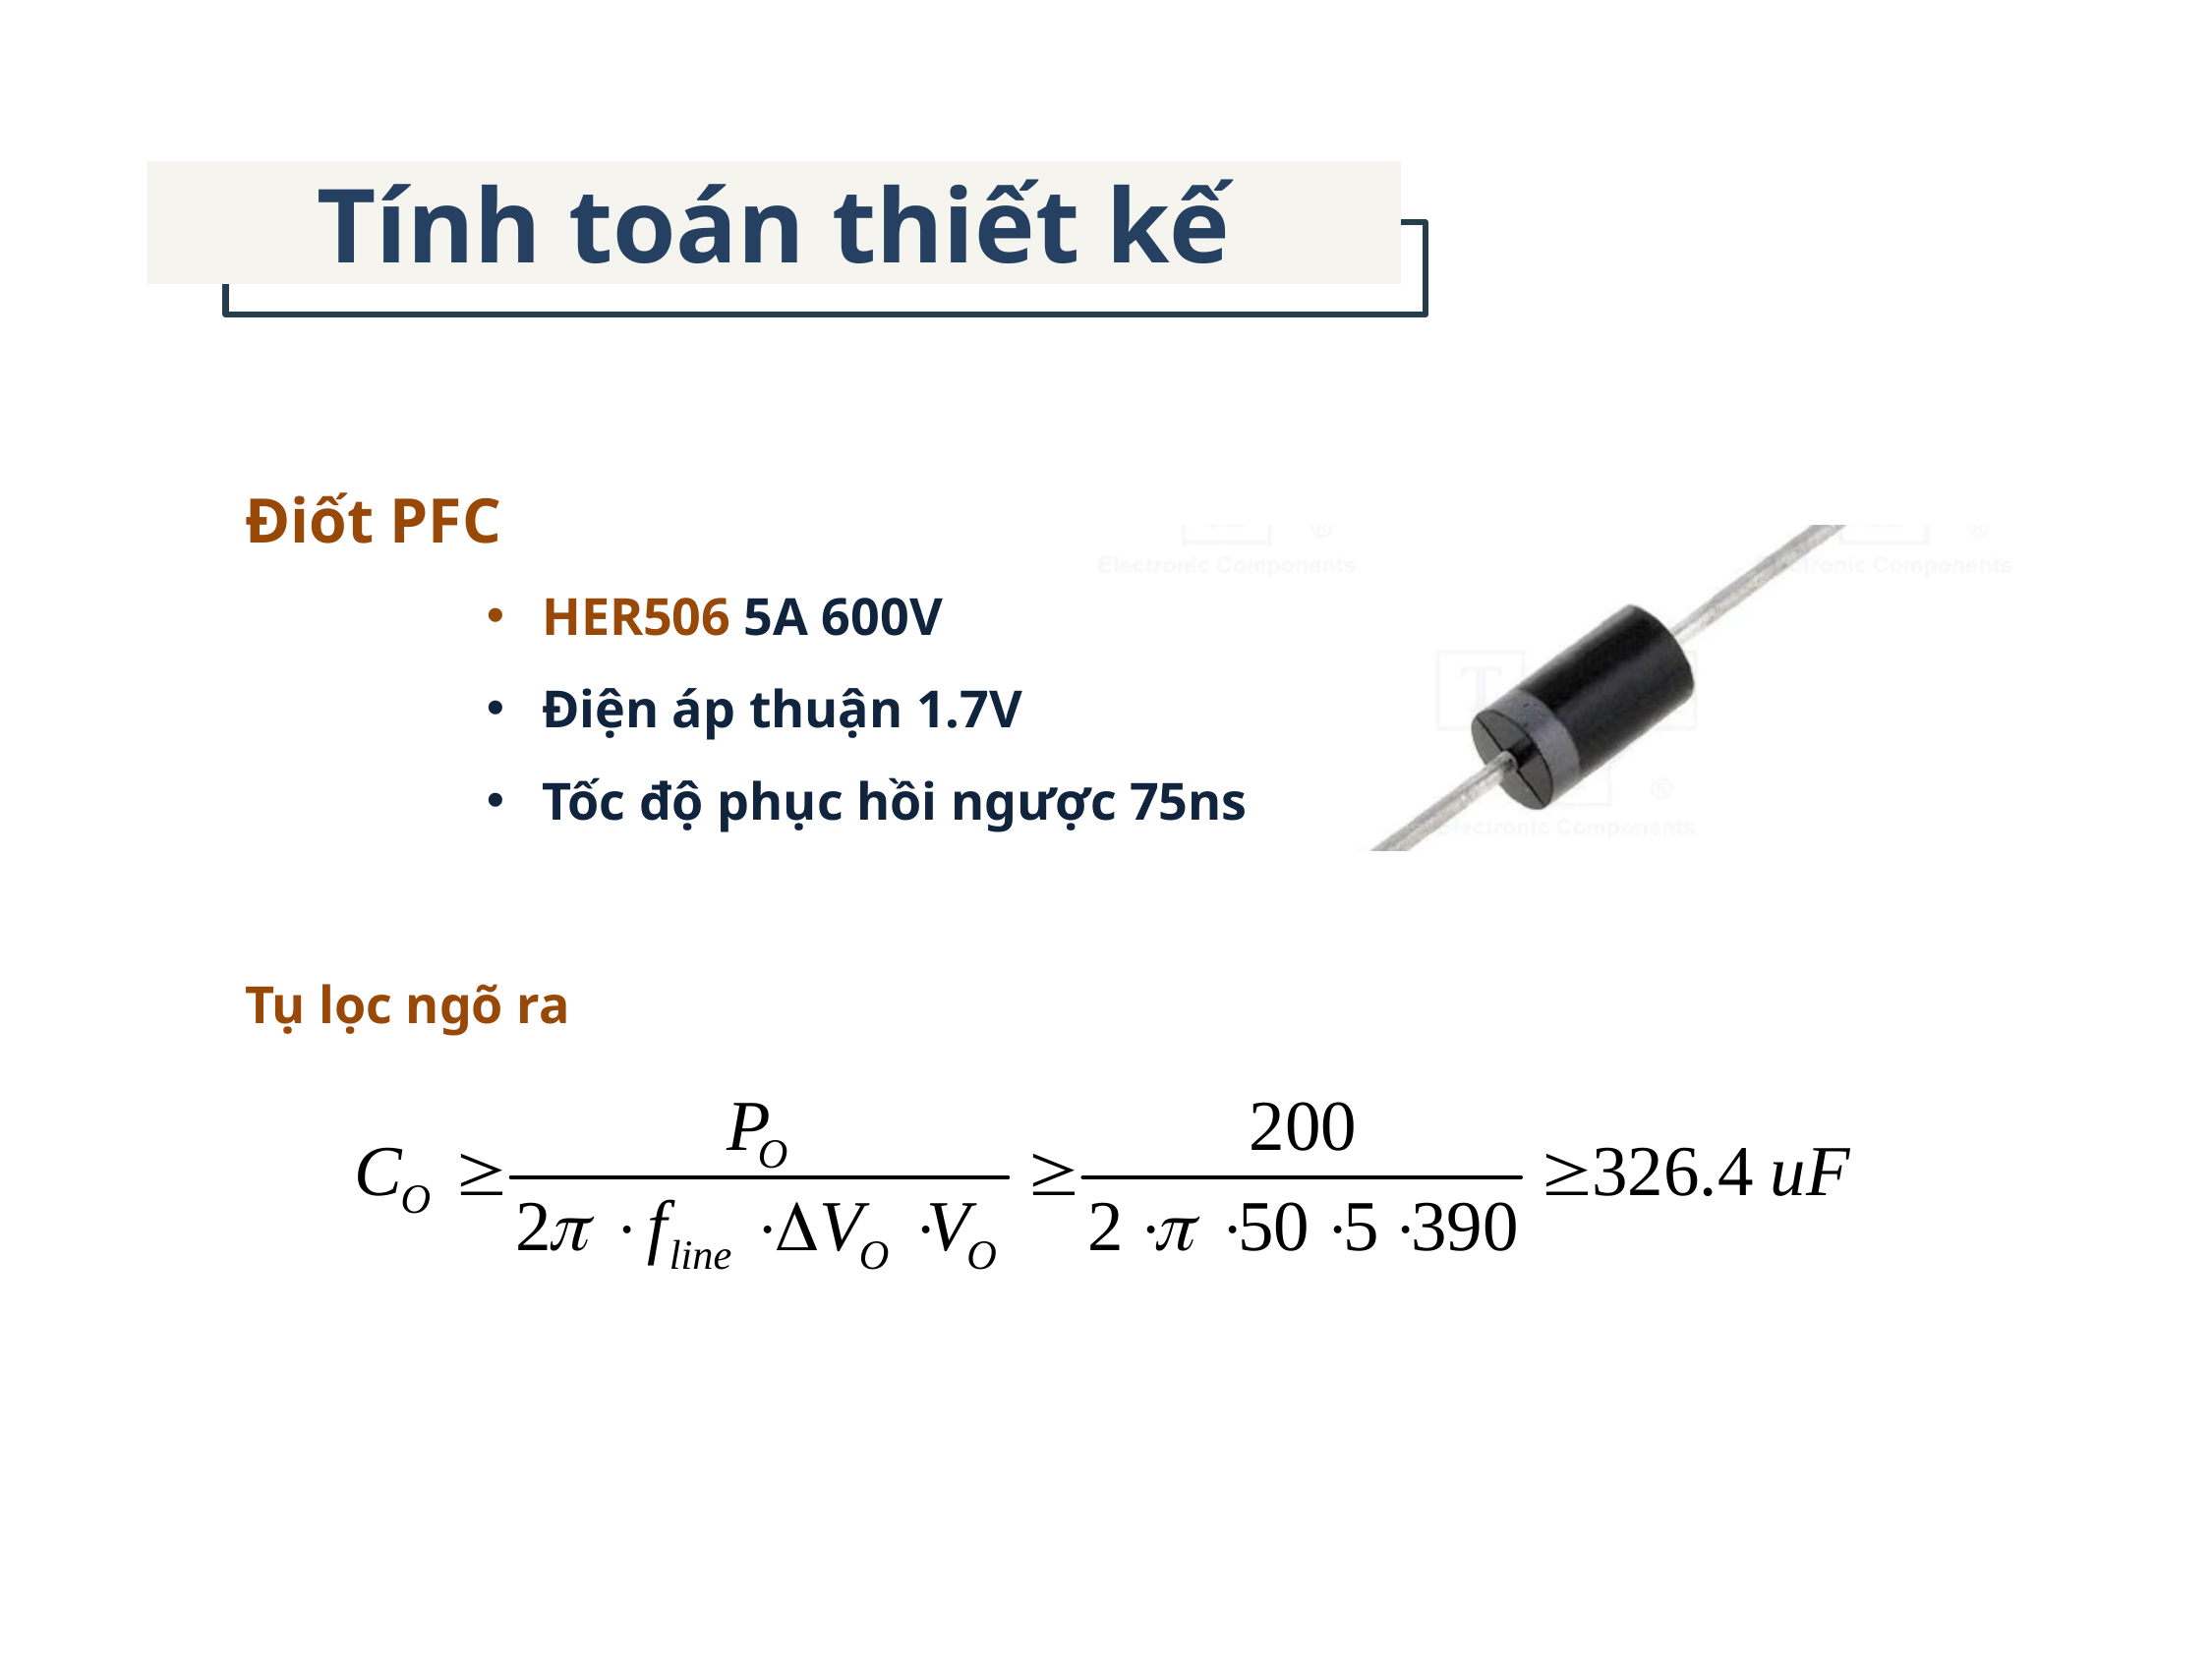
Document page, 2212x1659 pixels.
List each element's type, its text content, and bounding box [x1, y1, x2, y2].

text_box Tụ lọc ngõ ra [156, 964, 1103, 1042]
text_box [225, 222, 1426, 315]
text_box HER506 5A 600V Điện áp thuận 1.7V Tốc độ phục hồi ngược 75ns [397, 546, 1039, 838]
text_box Tính toán thiết kế [146, 160, 1401, 284]
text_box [353, 1090, 1859, 1276]
picture [1044, 525, 2102, 851]
text_box Điốt PFC [156, 474, 1074, 563]
